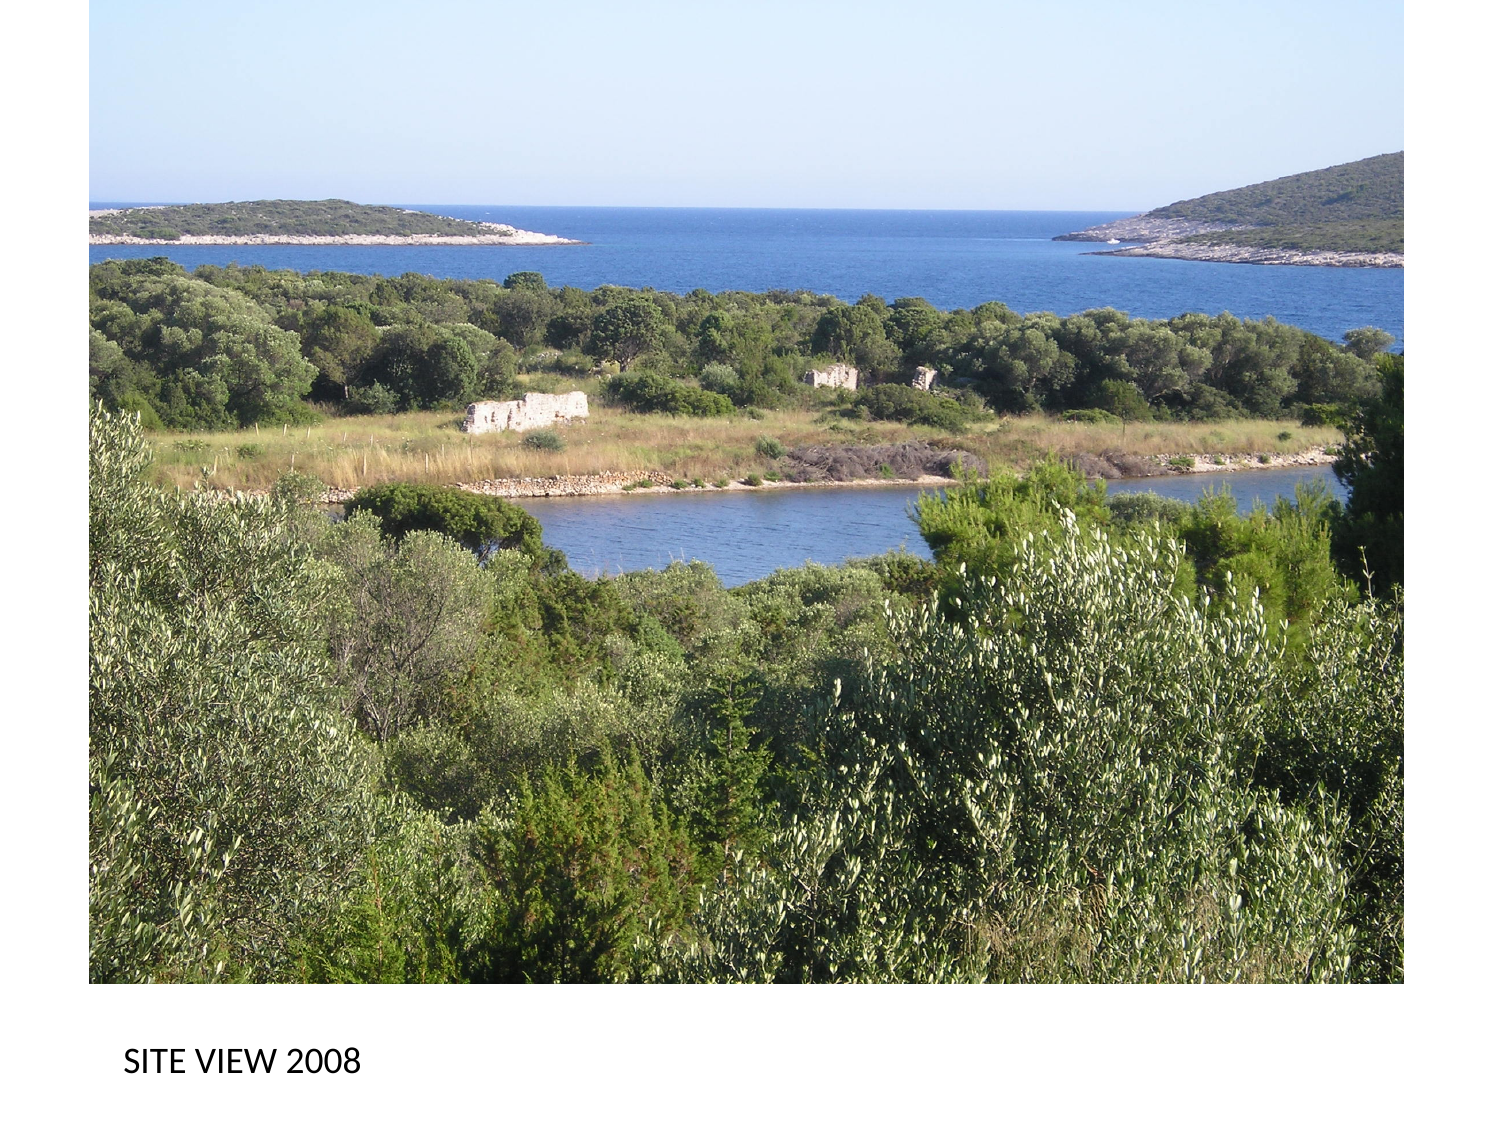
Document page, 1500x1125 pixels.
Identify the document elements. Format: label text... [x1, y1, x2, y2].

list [0, 0, 1500, 984]
text_box SITE VIEW 2008 [108, 1028, 377, 1089]
